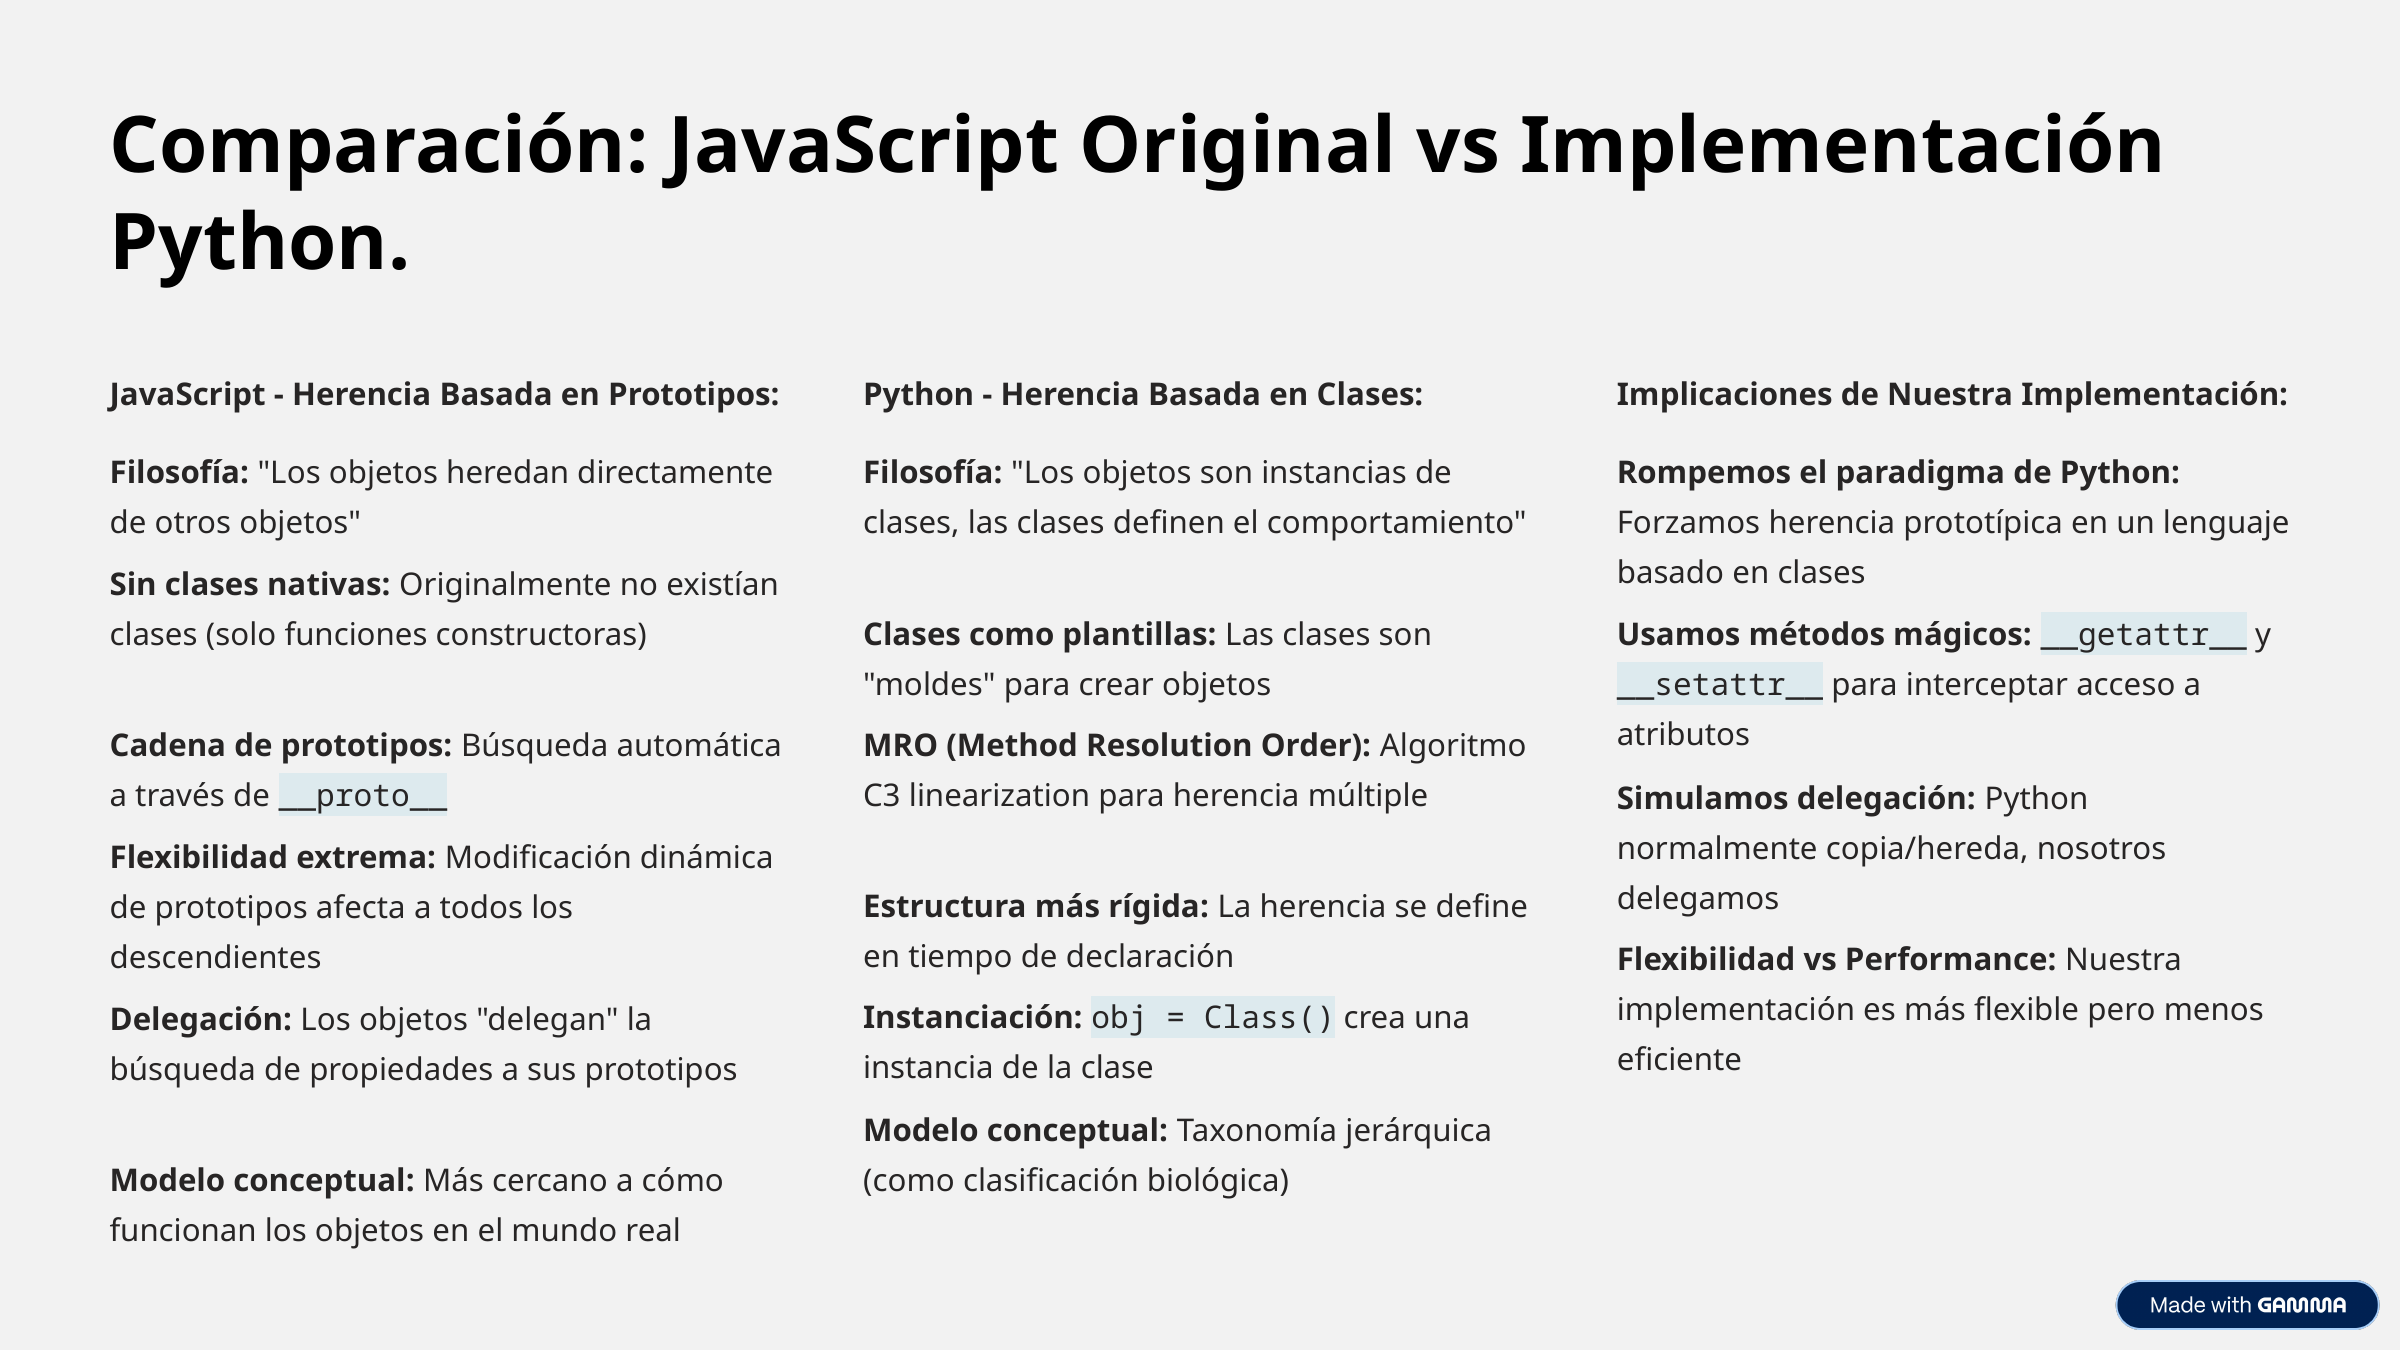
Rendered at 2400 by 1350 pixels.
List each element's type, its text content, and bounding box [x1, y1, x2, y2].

text_box Cadena de prototipos: Búsqueda automática a través de __proto__ [109, 712, 786, 815]
text_box Flexibilidad extrema: Modificación dinámica de prototipos afecta a todos los descendientes [109, 825, 786, 976]
text_box Python - Herencia Basada en Clases: [863, 361, 1540, 412]
text_box Filosofía: "Los objetos son instancias de clases, las clases definen el comportamiento" [863, 440, 1540, 591]
text_box Rompemos el paradigma de Python: Forzamos herencia prototípica en un lenguaje basado en clases [1616, 440, 2293, 591]
text_box Simulamos delegación: Python normalmente copia/hereda, nosotros delegamos [1616, 765, 2293, 916]
text_box Implicaciones de Nuestra Implementación: [1616, 361, 2293, 412]
text_box Delegación: Los objetos "delegan" la búsqueda de propiedades a sus prototipos [109, 986, 786, 1137]
text_box Modelo conceptual: Más cercano a cómo funcionan los objetos en el mundo real [109, 1147, 786, 1248]
text_box Flexibilidad vs Performance: Nuestra implementación es más flexible pero menos eficiente [1616, 926, 2293, 1077]
text_box Comparación: JavaScript Original vs Implementación Python. [109, 91, 2291, 287]
text_box Usamos métodos mágicos: __getattr__ y __setattr__ para interceptar acceso a atributos [1616, 601, 2293, 755]
text_box Clases como plantillas: Las clases son "moldes" para crear objetos [863, 601, 1540, 702]
text_box MRO (Method Resolution Order): Algoritmo C3 linearization para herencia múltiple [863, 712, 1540, 863]
text_box Instanciación: obj = Class() crea una instancia de la clase [863, 985, 1540, 1087]
text_box Estructura más rígida: La herencia se define en tiempo de declaración [863, 874, 1540, 975]
text_box Sin clases nativas: Originalmente no existían clases (solo funciones constructoras) [109, 551, 786, 702]
picture [2106, 1271, 2389, 1339]
text_box Filosofía: "Los objetos heredan directamente de otros objetos" [109, 440, 786, 541]
text_box JavaScript - Herencia Basada en Prototipos: [109, 361, 786, 412]
text_box Modelo conceptual: Taxonomía jerárquica (como clasificación biológica) [863, 1097, 1540, 1198]
